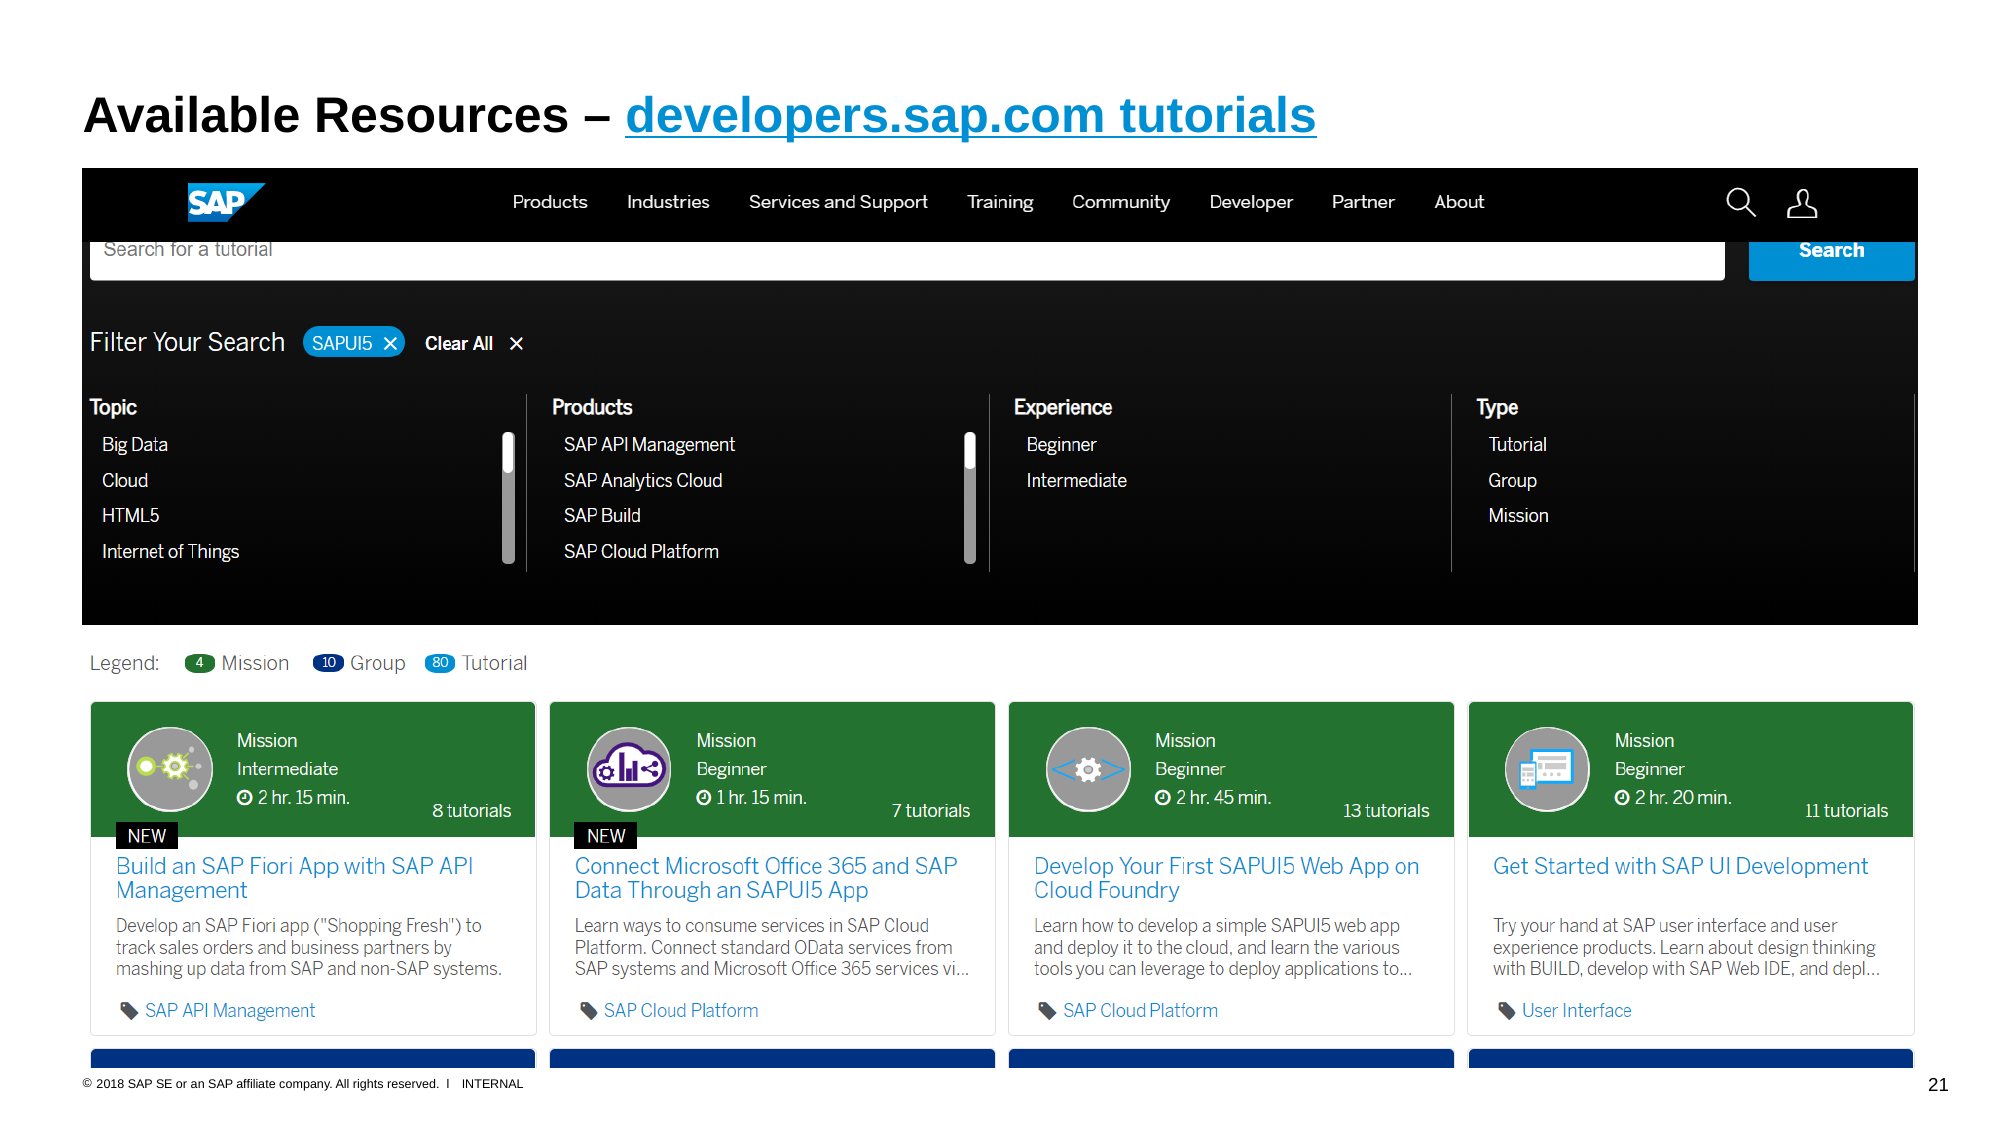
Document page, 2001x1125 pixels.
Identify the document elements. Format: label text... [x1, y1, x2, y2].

title Available Resources – developers.sap.com tutorials [82, 82, 1918, 144]
picture [82, 168, 1918, 1069]
